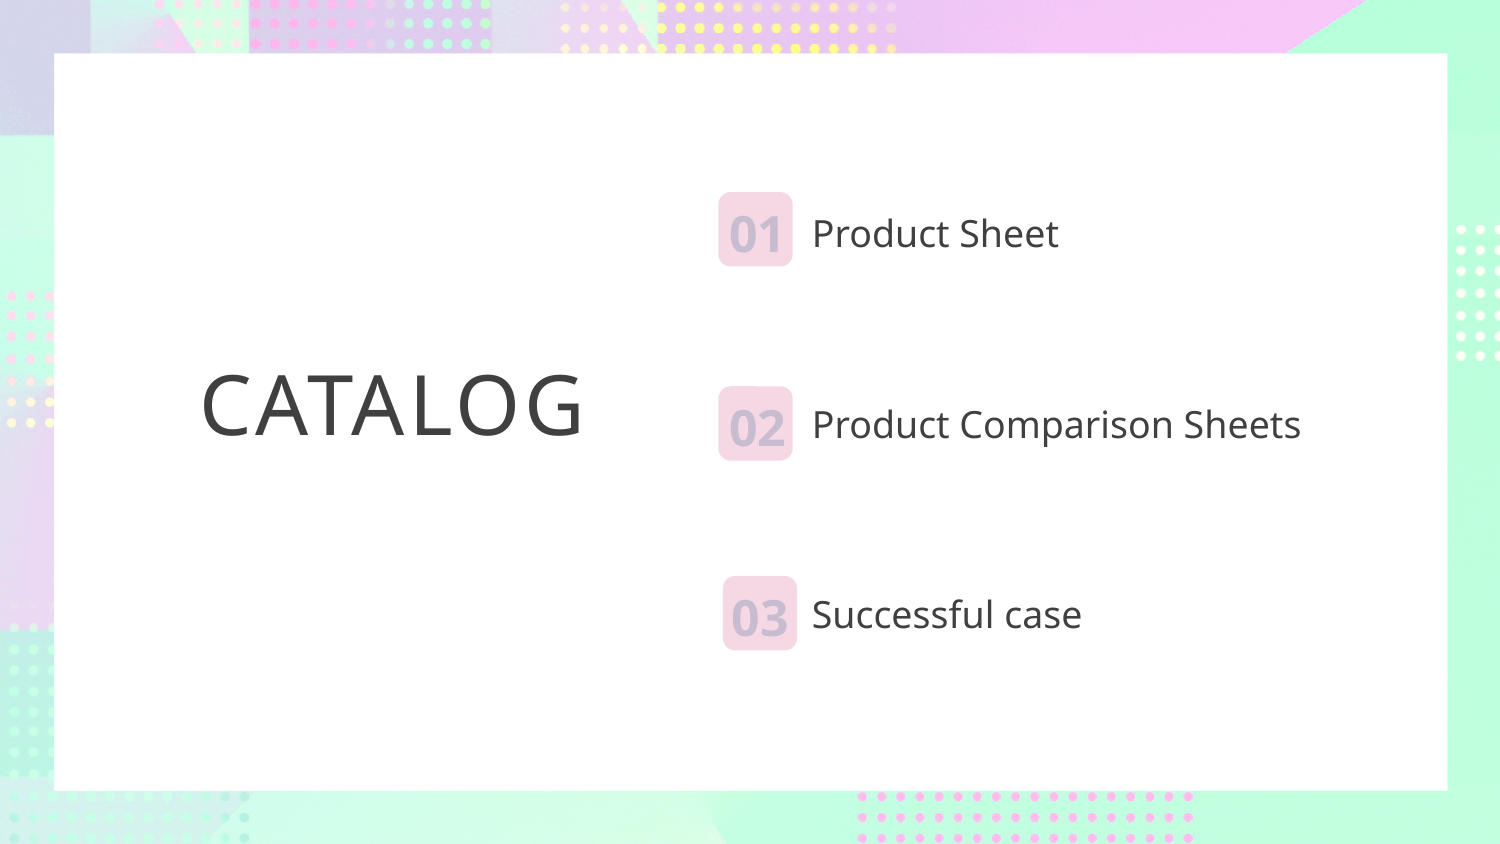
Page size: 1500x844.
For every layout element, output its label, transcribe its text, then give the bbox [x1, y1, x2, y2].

text_box Product Comparison Sheets [812, 393, 1335, 453]
picture [0, 0, 1500, 844]
subtitle catalog [161, 334, 624, 478]
text_box 02 [704, 382, 812, 468]
text_box 03 [706, 572, 814, 658]
text_box Successful case [814, 583, 1231, 644]
text_box Product Sheet [812, 202, 1106, 263]
text_box 01 [704, 188, 812, 275]
